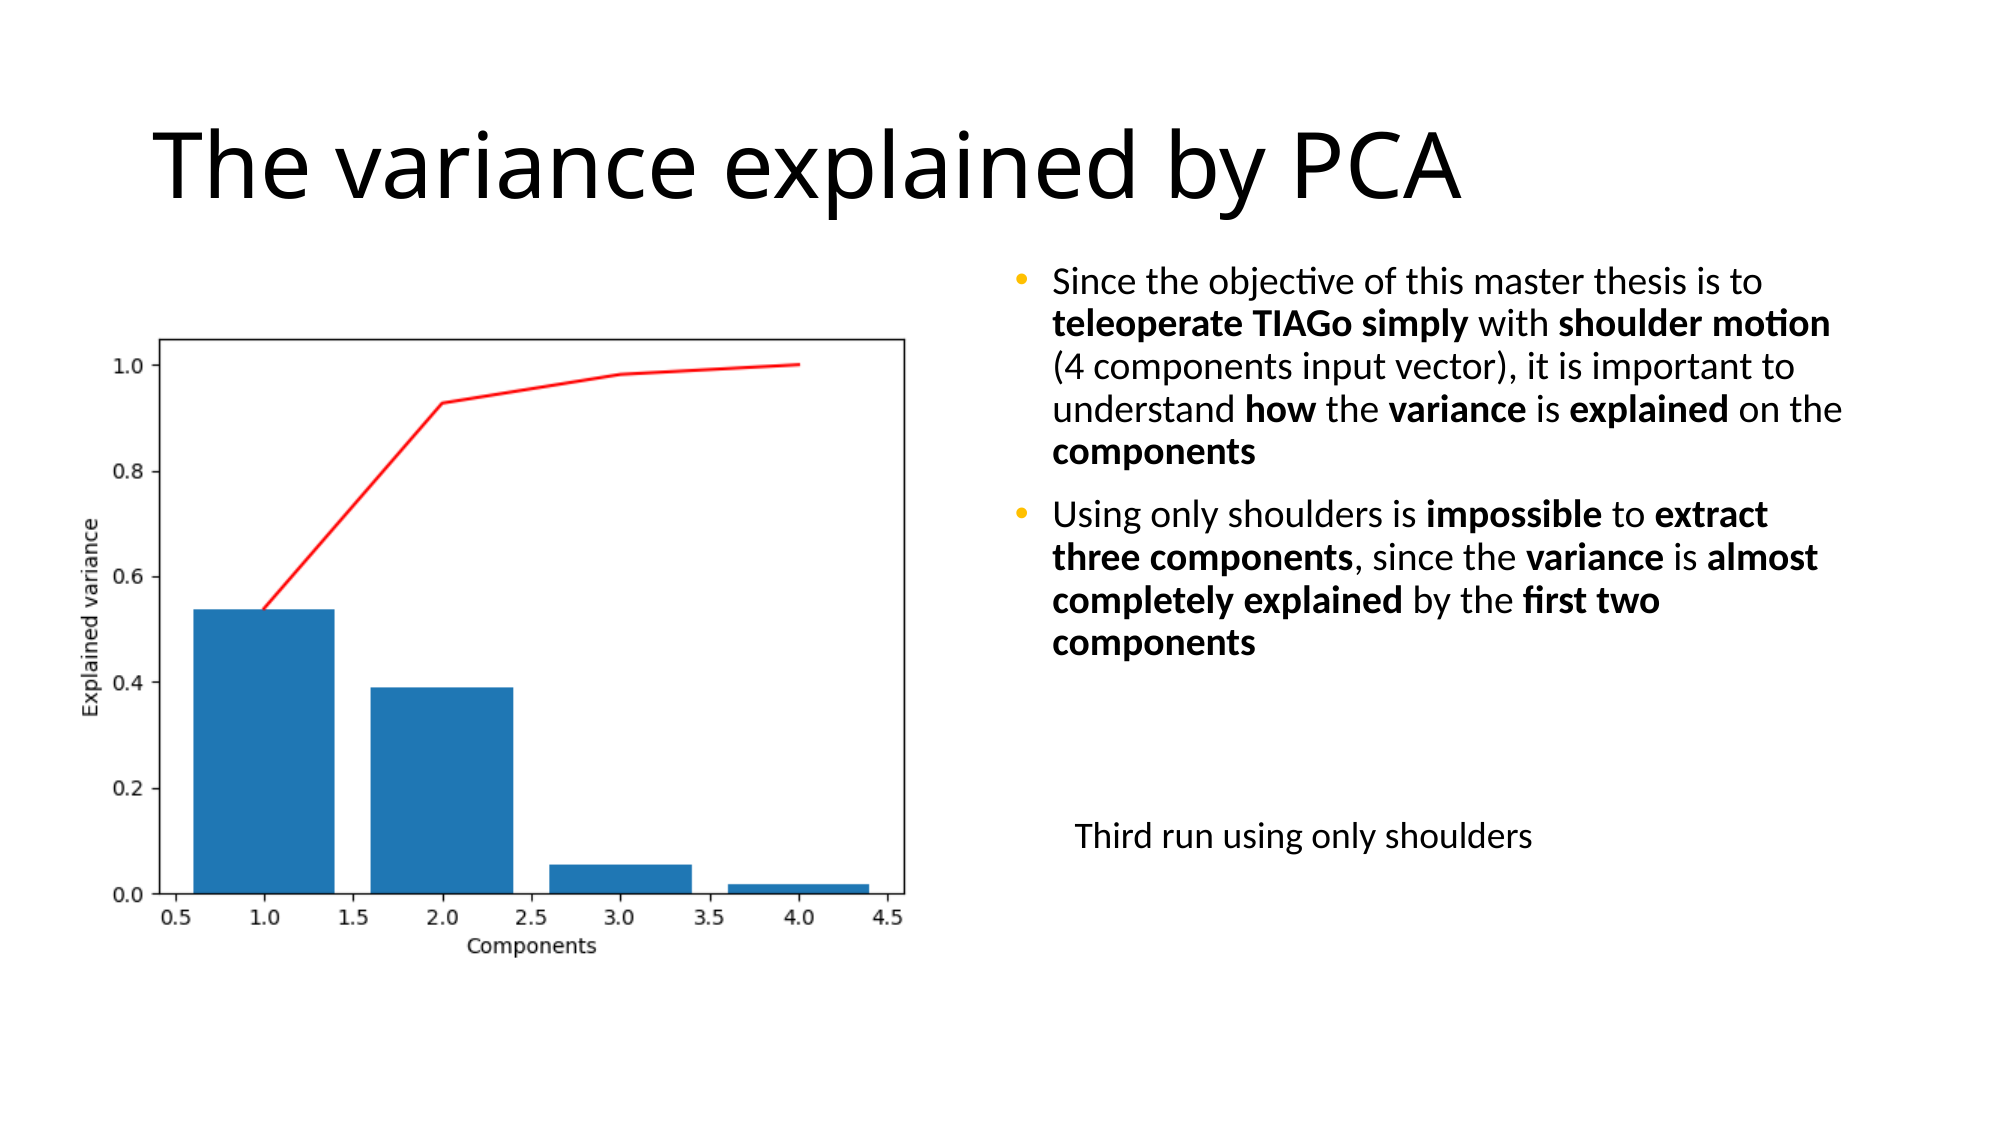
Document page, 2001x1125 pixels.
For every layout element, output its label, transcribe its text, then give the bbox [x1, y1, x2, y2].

text_box Third run using only shoulders [1059, 803, 1863, 864]
picture [39, 252, 1000, 973]
list Since the objective of this master thesis is to teleoperate TIAGo simply with shoulder motion (4 components input vector), it is important to understand how the variance is explained on the components Using only shoulders is impossible to extract three components, since the variance is almost completely explained by the first two components [1000, 252, 1863, 692]
title The variance explained by PCA [137, 59, 1863, 252]
